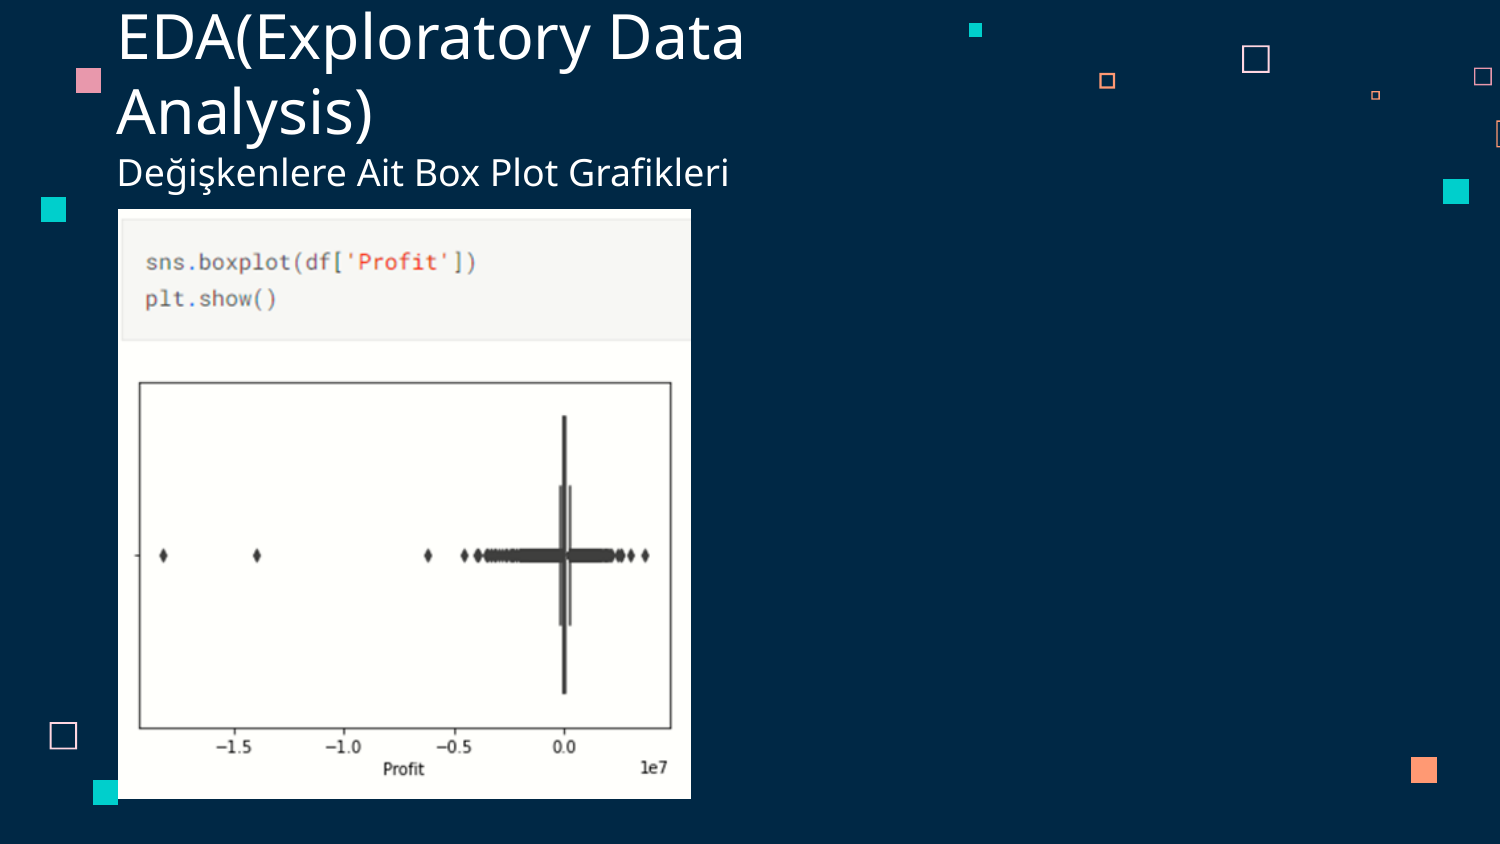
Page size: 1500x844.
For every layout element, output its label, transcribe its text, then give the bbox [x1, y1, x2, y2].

text_box [75, 67, 102, 94]
text_box [1411, 757, 1437, 783]
picture [117, 208, 691, 800]
title EDA(Exploratory Data Analysis) [101, 67, 918, 163]
title Değişkenlere Ait Box Plot Grafikleri [101, 162, 789, 210]
text_box [40, 196, 67, 223]
